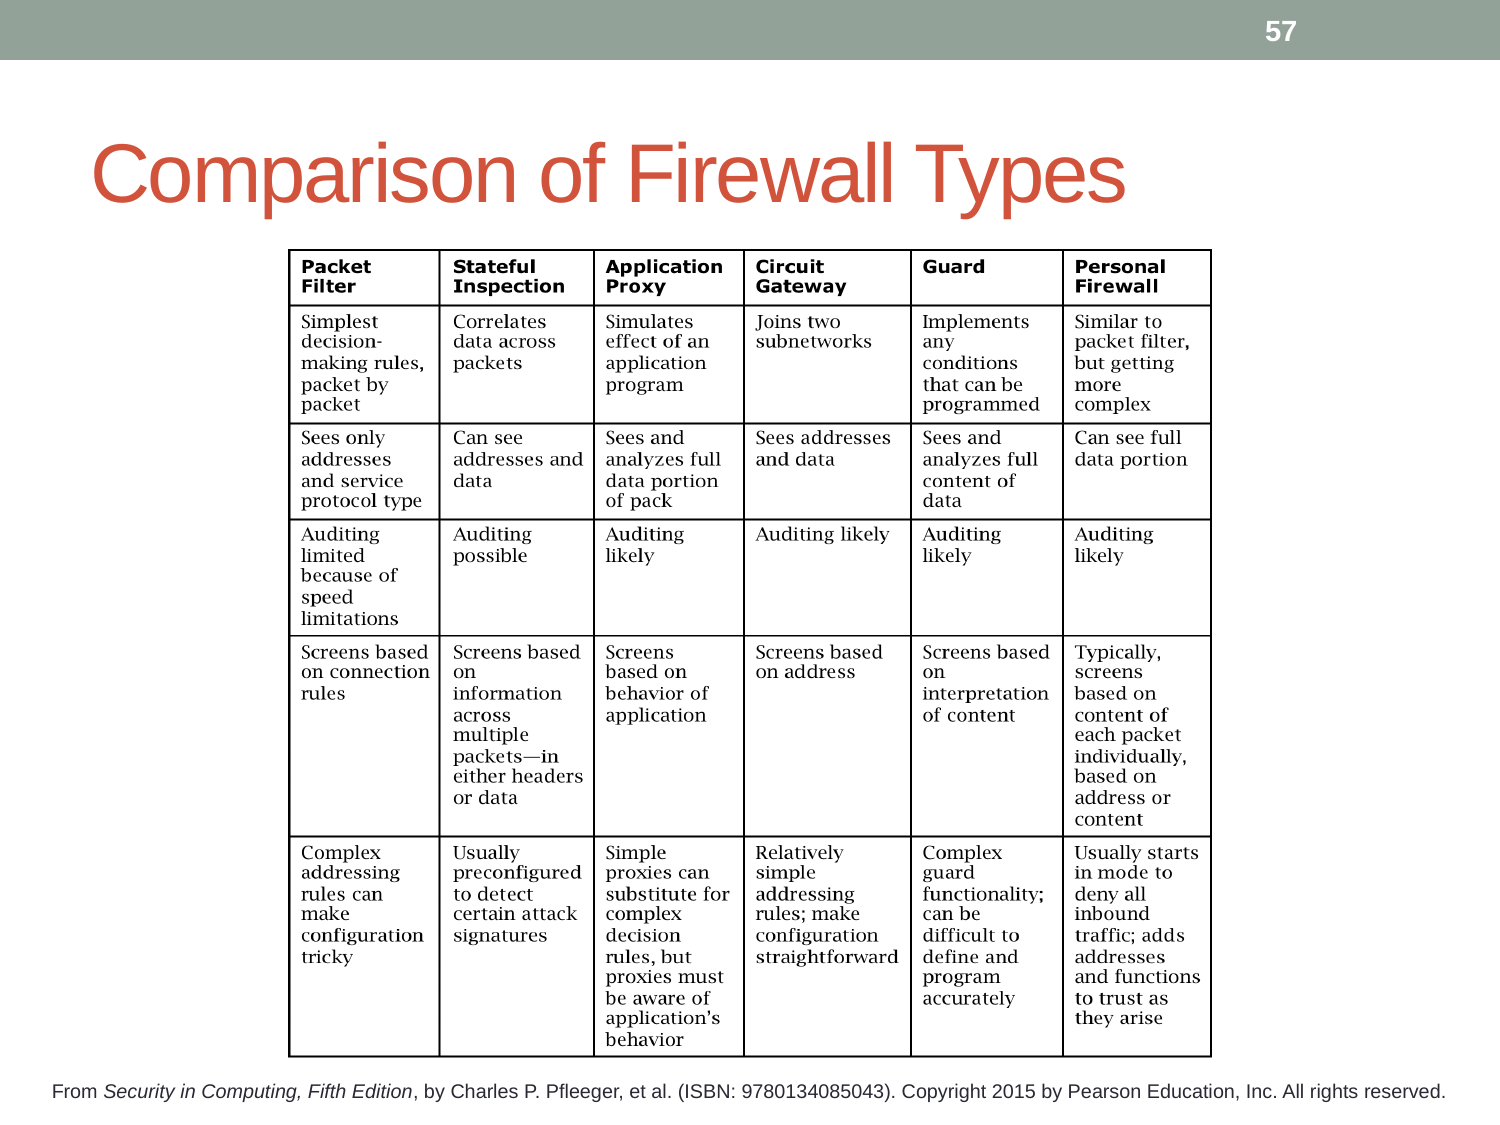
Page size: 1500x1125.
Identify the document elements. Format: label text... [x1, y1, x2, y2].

footer From Security in Computing, Fifth Edition, by Charles P. Pfleeger, et al. (ISBN: 9780134085043). Copyright 2015 by Pearson Education, Inc. All rights reserved. [0, 1075, 1500, 1125]
title Comparison of Firewall Types [75, 87, 1425, 250]
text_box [288, 249, 1212, 1081]
slide_number 57 [1250, 3, 1425, 57]
